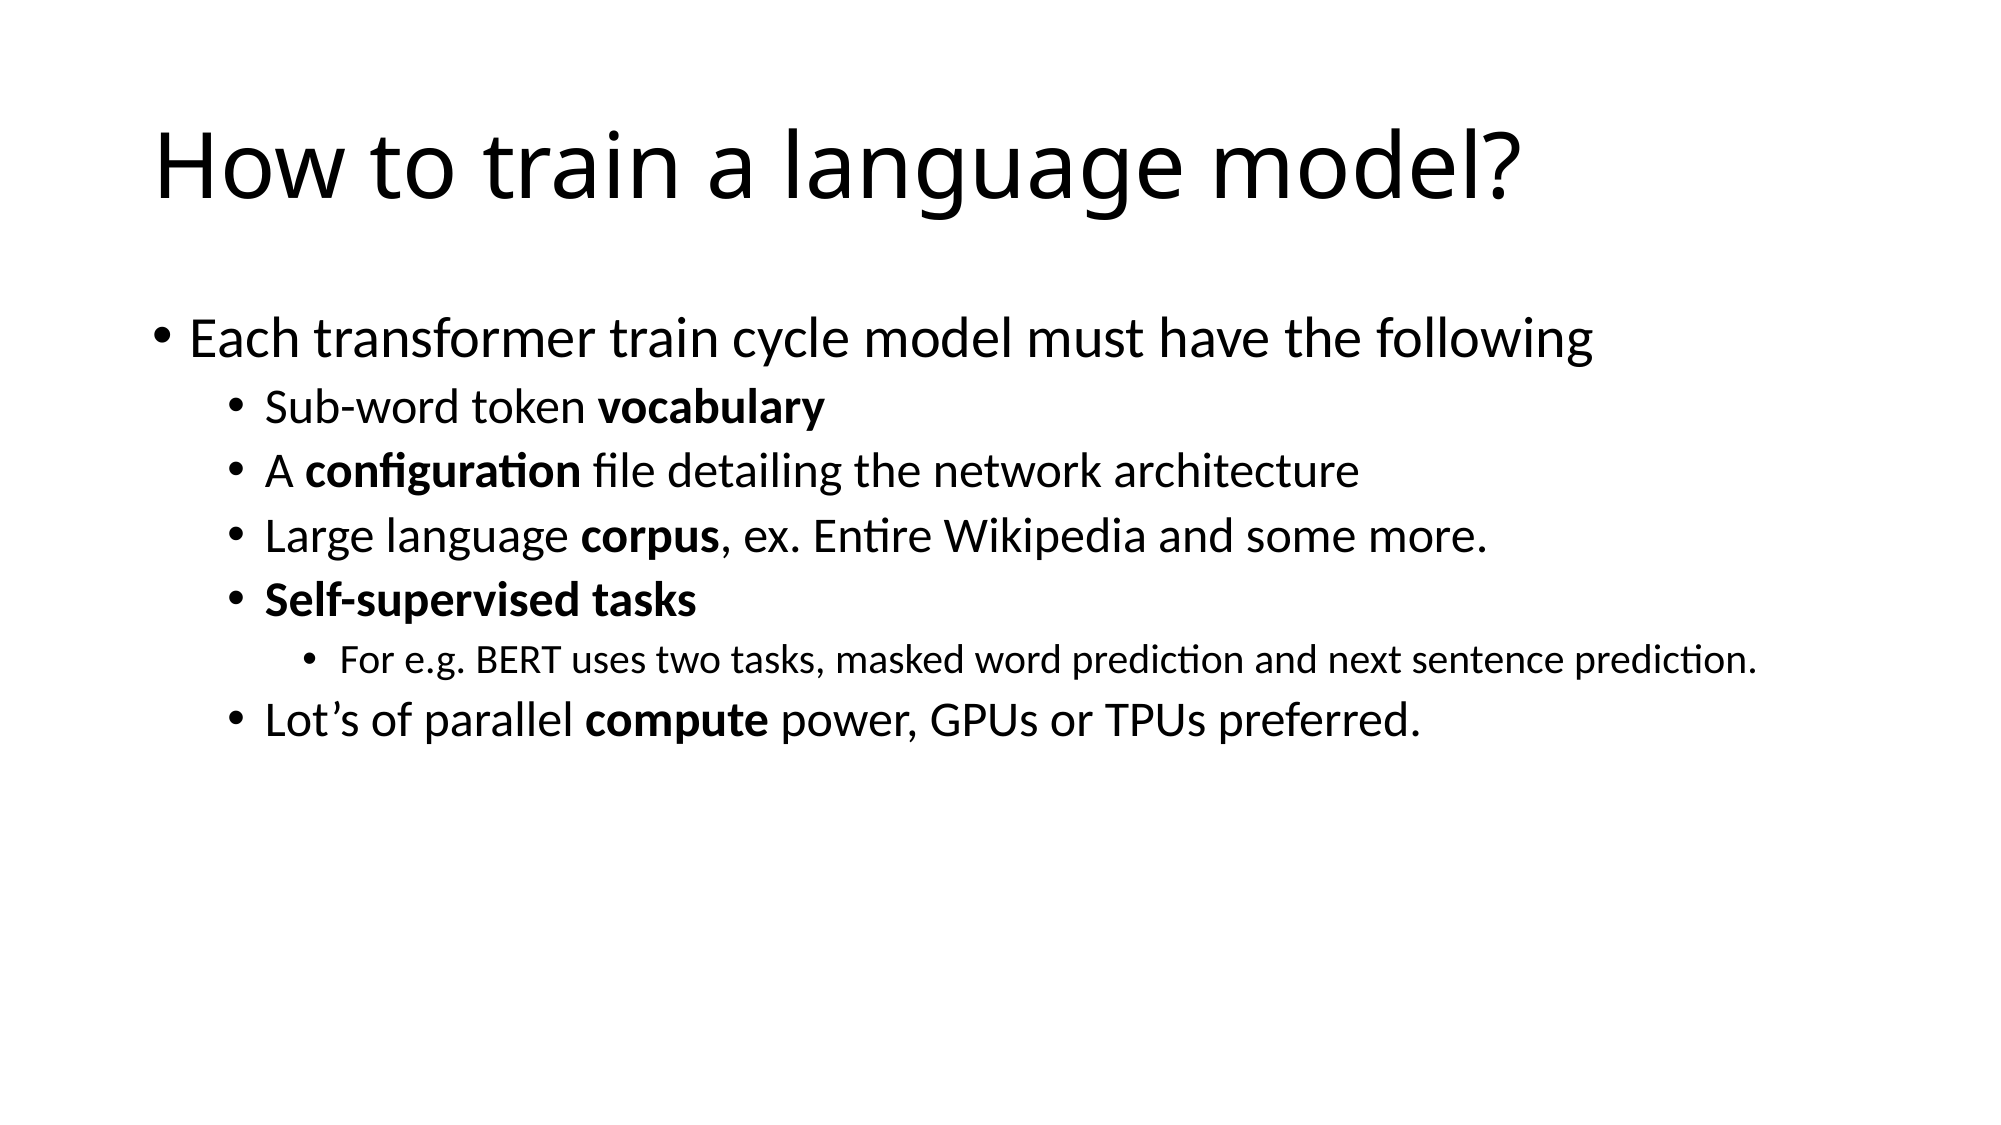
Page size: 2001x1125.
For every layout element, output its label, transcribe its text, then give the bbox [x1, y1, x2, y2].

list Each transformer train cycle model must have the following Sub-word token vocabulary A configuration file detailing the network architecture Large language corpus, ex. Entire Wikipedia and some more. Self-supervised tasks For e.g. BERT uses two tasks, masked word prediction and next sentence prediction. Lot’s of parallel compute power, GPUs or TPUs preferred. [137, 299, 1863, 1014]
title How to train a language model? [137, 59, 1863, 278]
